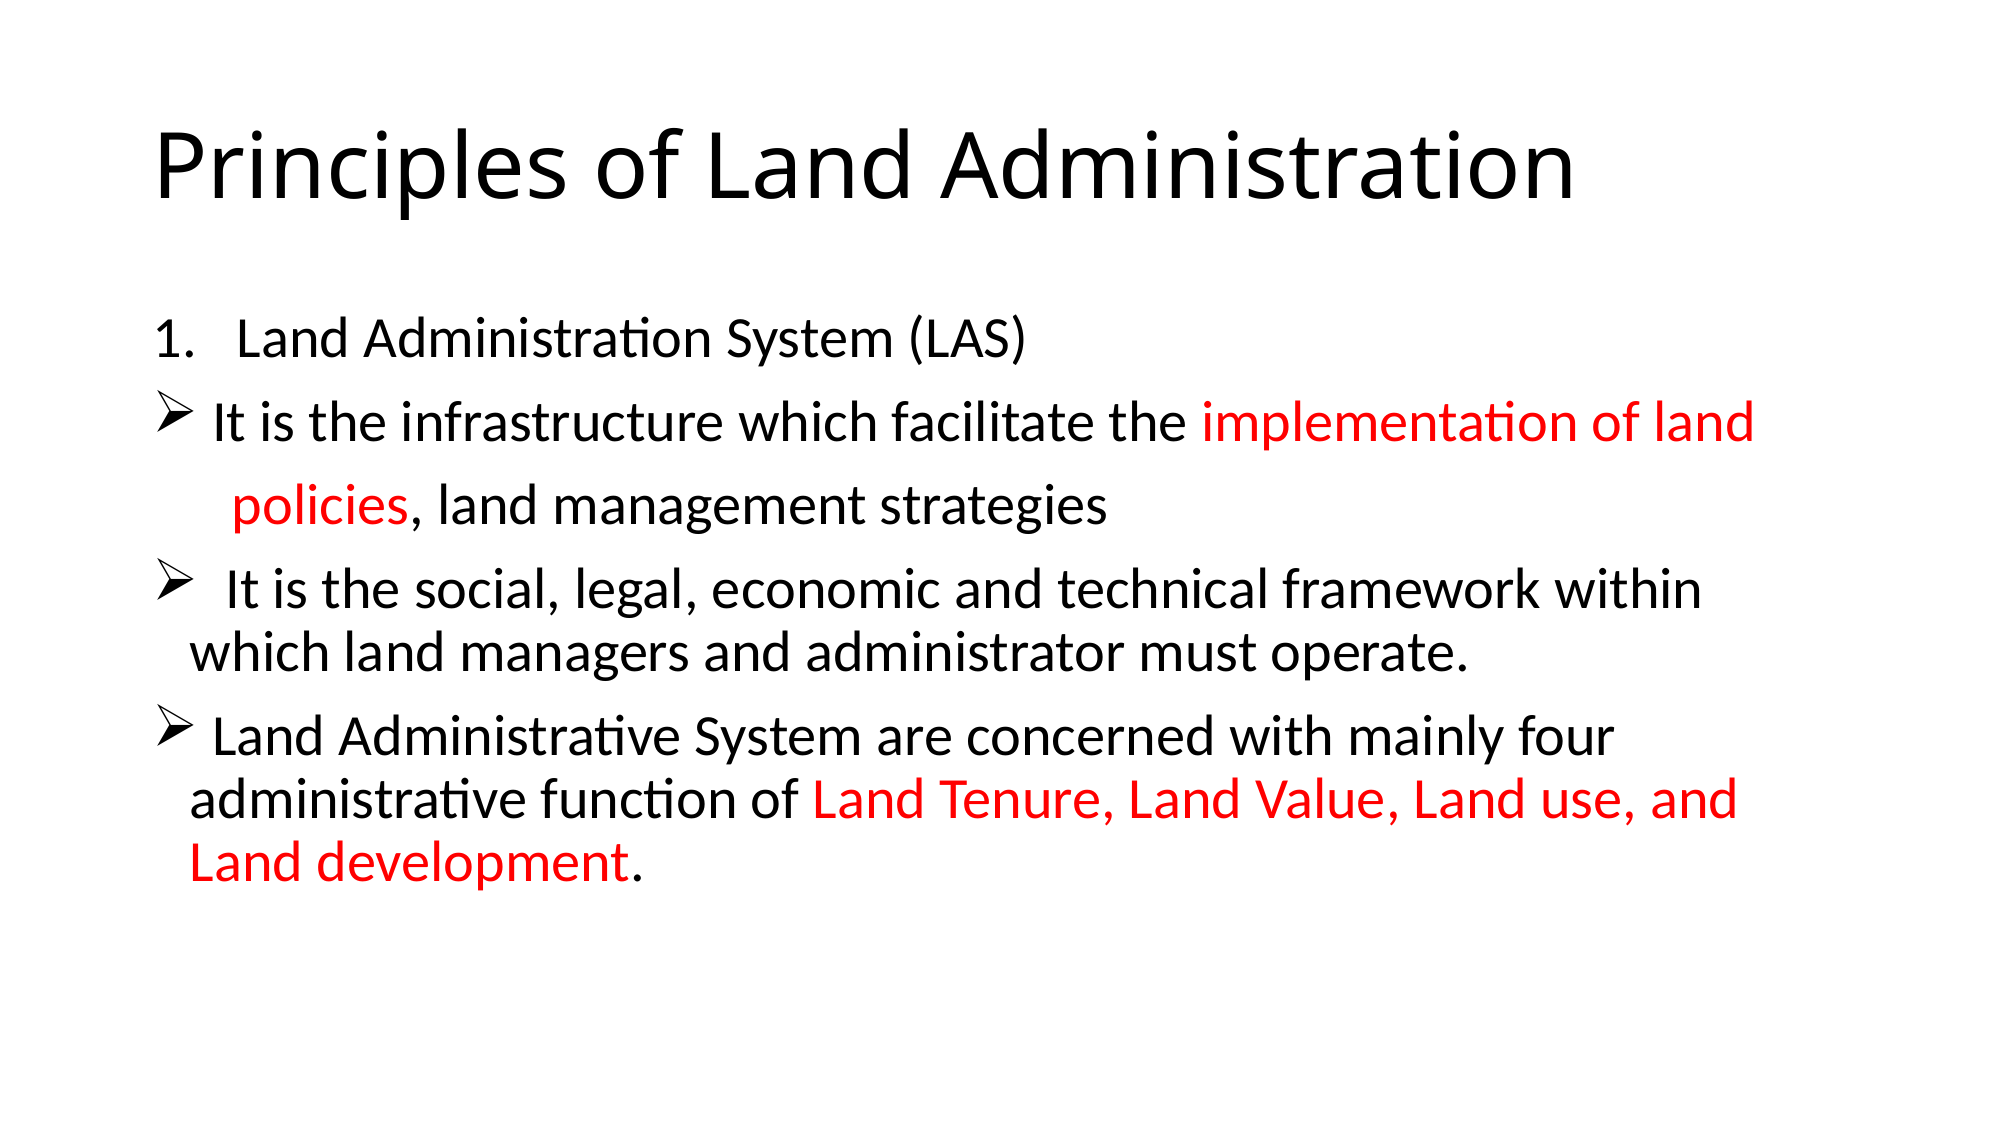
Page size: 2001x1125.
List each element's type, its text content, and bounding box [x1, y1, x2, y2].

list Land Administration System (LAS) It is the infrastructure which facilitate the implementation of land policies, land management strategies It is the social, legal, economic and technical framework within which land managers and administrator must operate. Land Administrative System are concerned with mainly four administrative function of Land Tenure, Land Value, Land use, and Land development. [137, 299, 1863, 1014]
title Principles of Land Administration [137, 59, 1863, 278]
